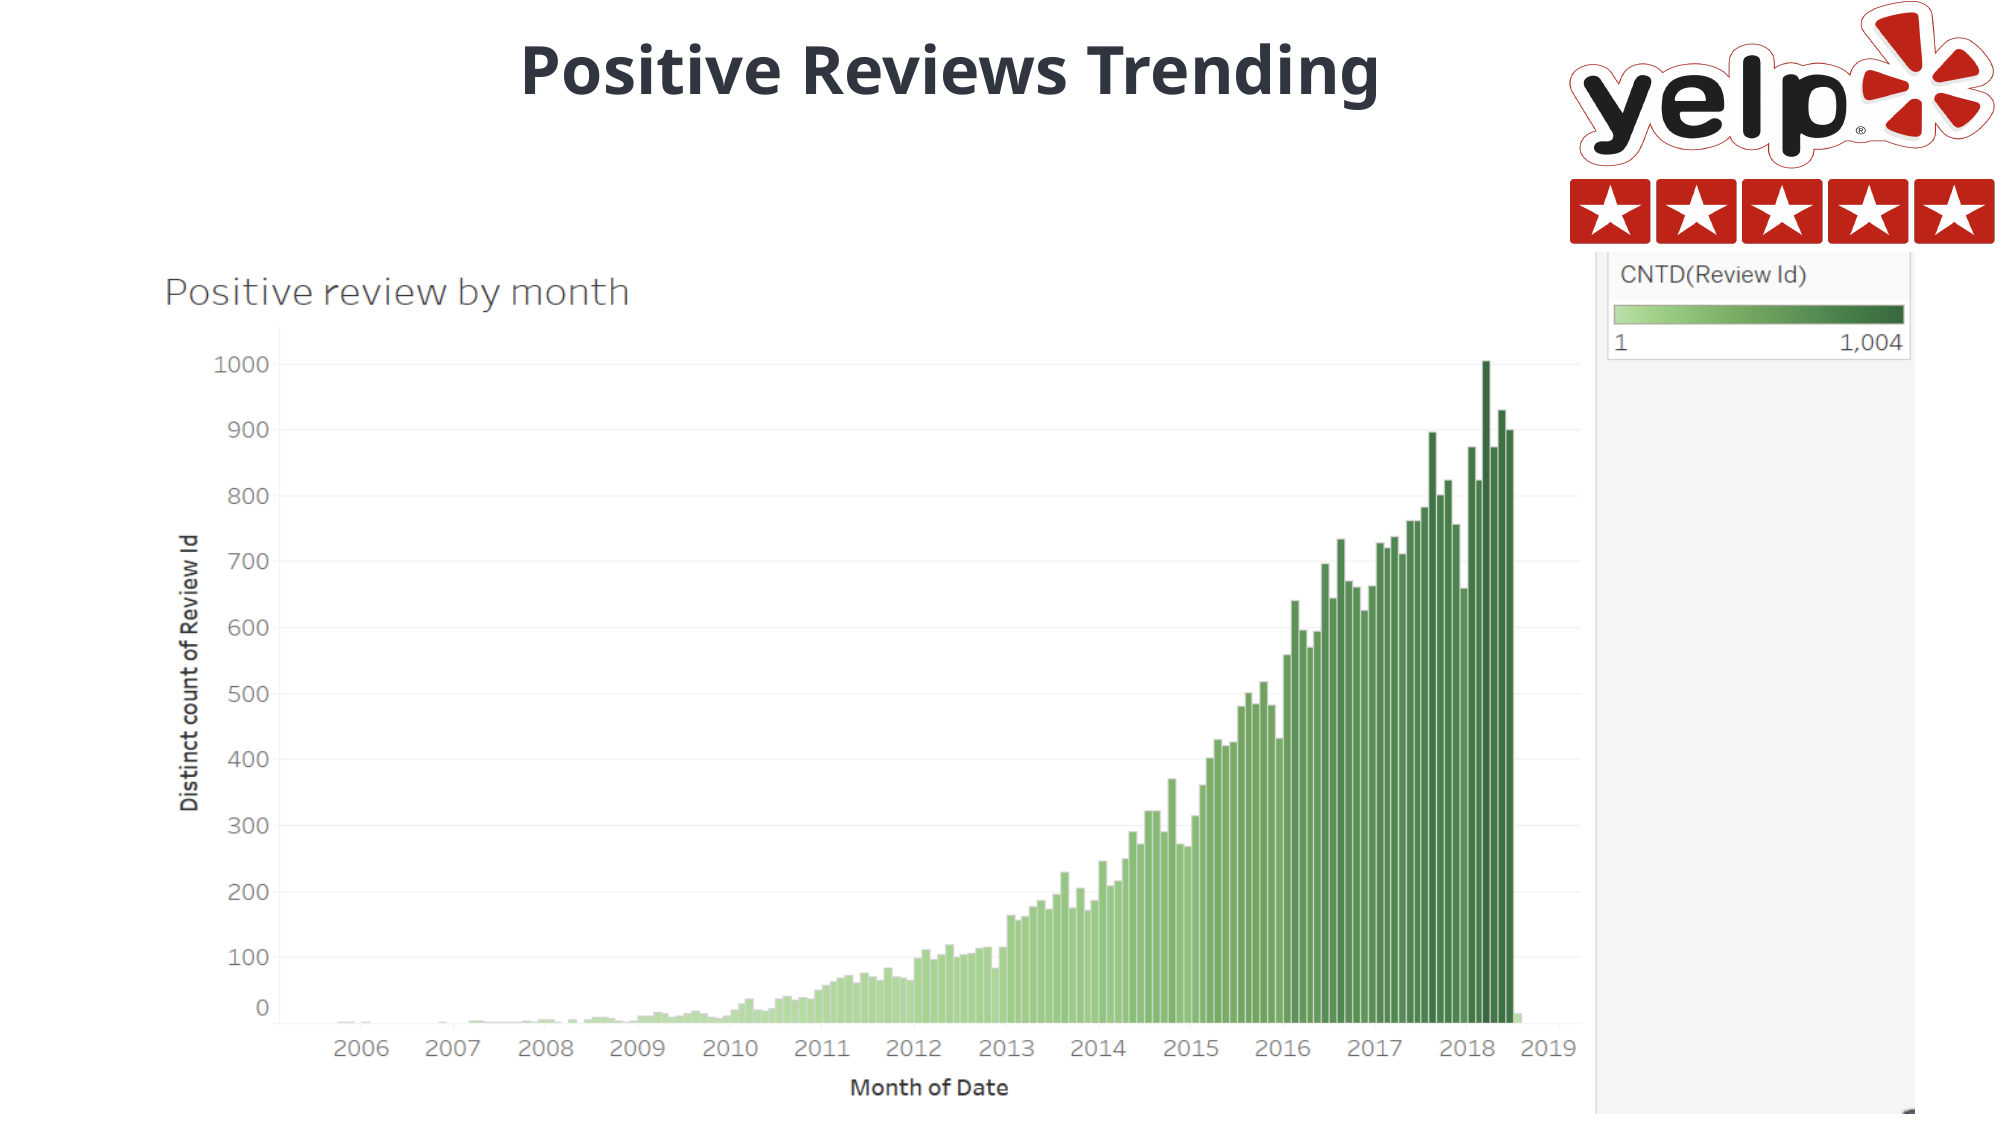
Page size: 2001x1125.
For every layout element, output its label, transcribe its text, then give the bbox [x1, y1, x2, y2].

picture [152, 252, 1915, 1114]
picture [1569, 0, 1996, 245]
text_box Positive Reviews Trending [494, 27, 1426, 109]
